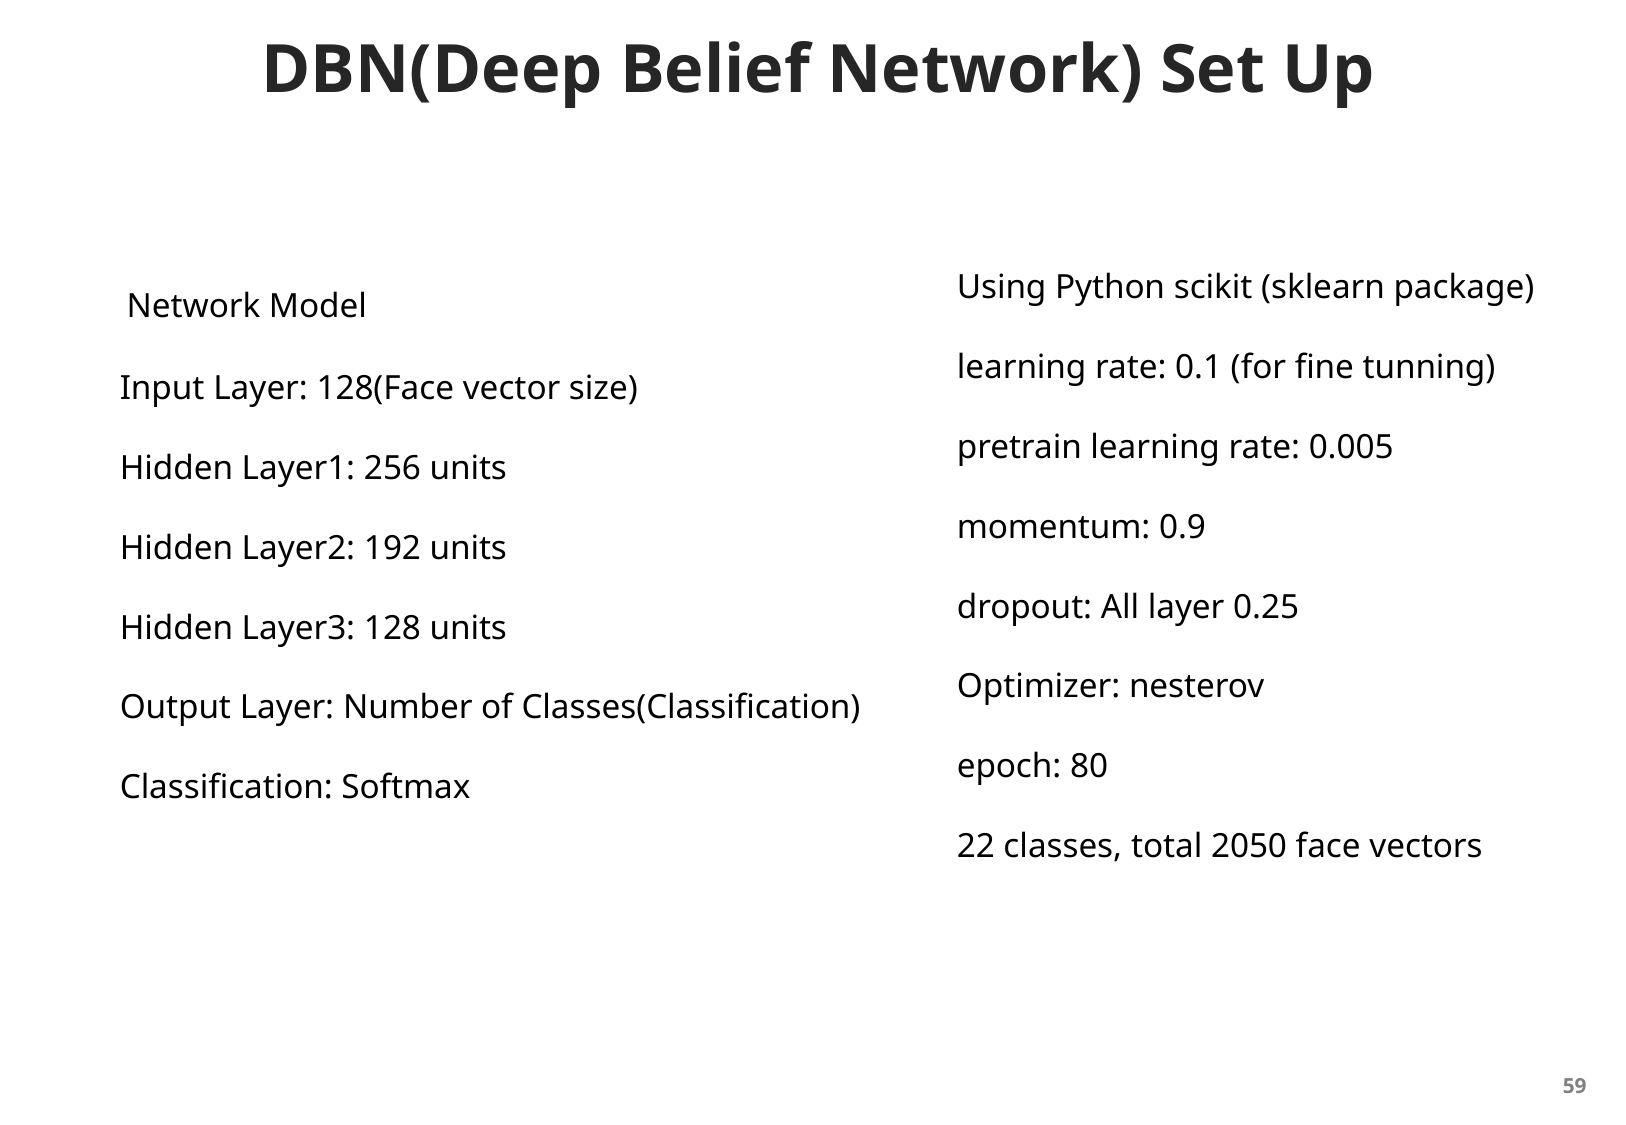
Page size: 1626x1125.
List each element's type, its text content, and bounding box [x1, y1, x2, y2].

text_box Using Python scikit (sklearn package) learning rate: 0.1 (for fine tunning) pretrain learning rate: 0.005 momentum: 0.9 dropout: All layer 0.25 Optimizer: nesterov epoch: 80 22 classes, total 2050 face vectors [942, 258, 1551, 912]
title DBN(Deep Belief Network) Set Up [0, 18, 1625, 114]
text_box Input Layer: 128(Face vector size) Hidden Layer1: 256 units Hidden Layer2: 192 units Hidden Layer3: 128 units Output Layer: Number of Classes(Classification) Classification: Softmax [105, 358, 877, 813]
text_box Network Model [111, 276, 382, 331]
